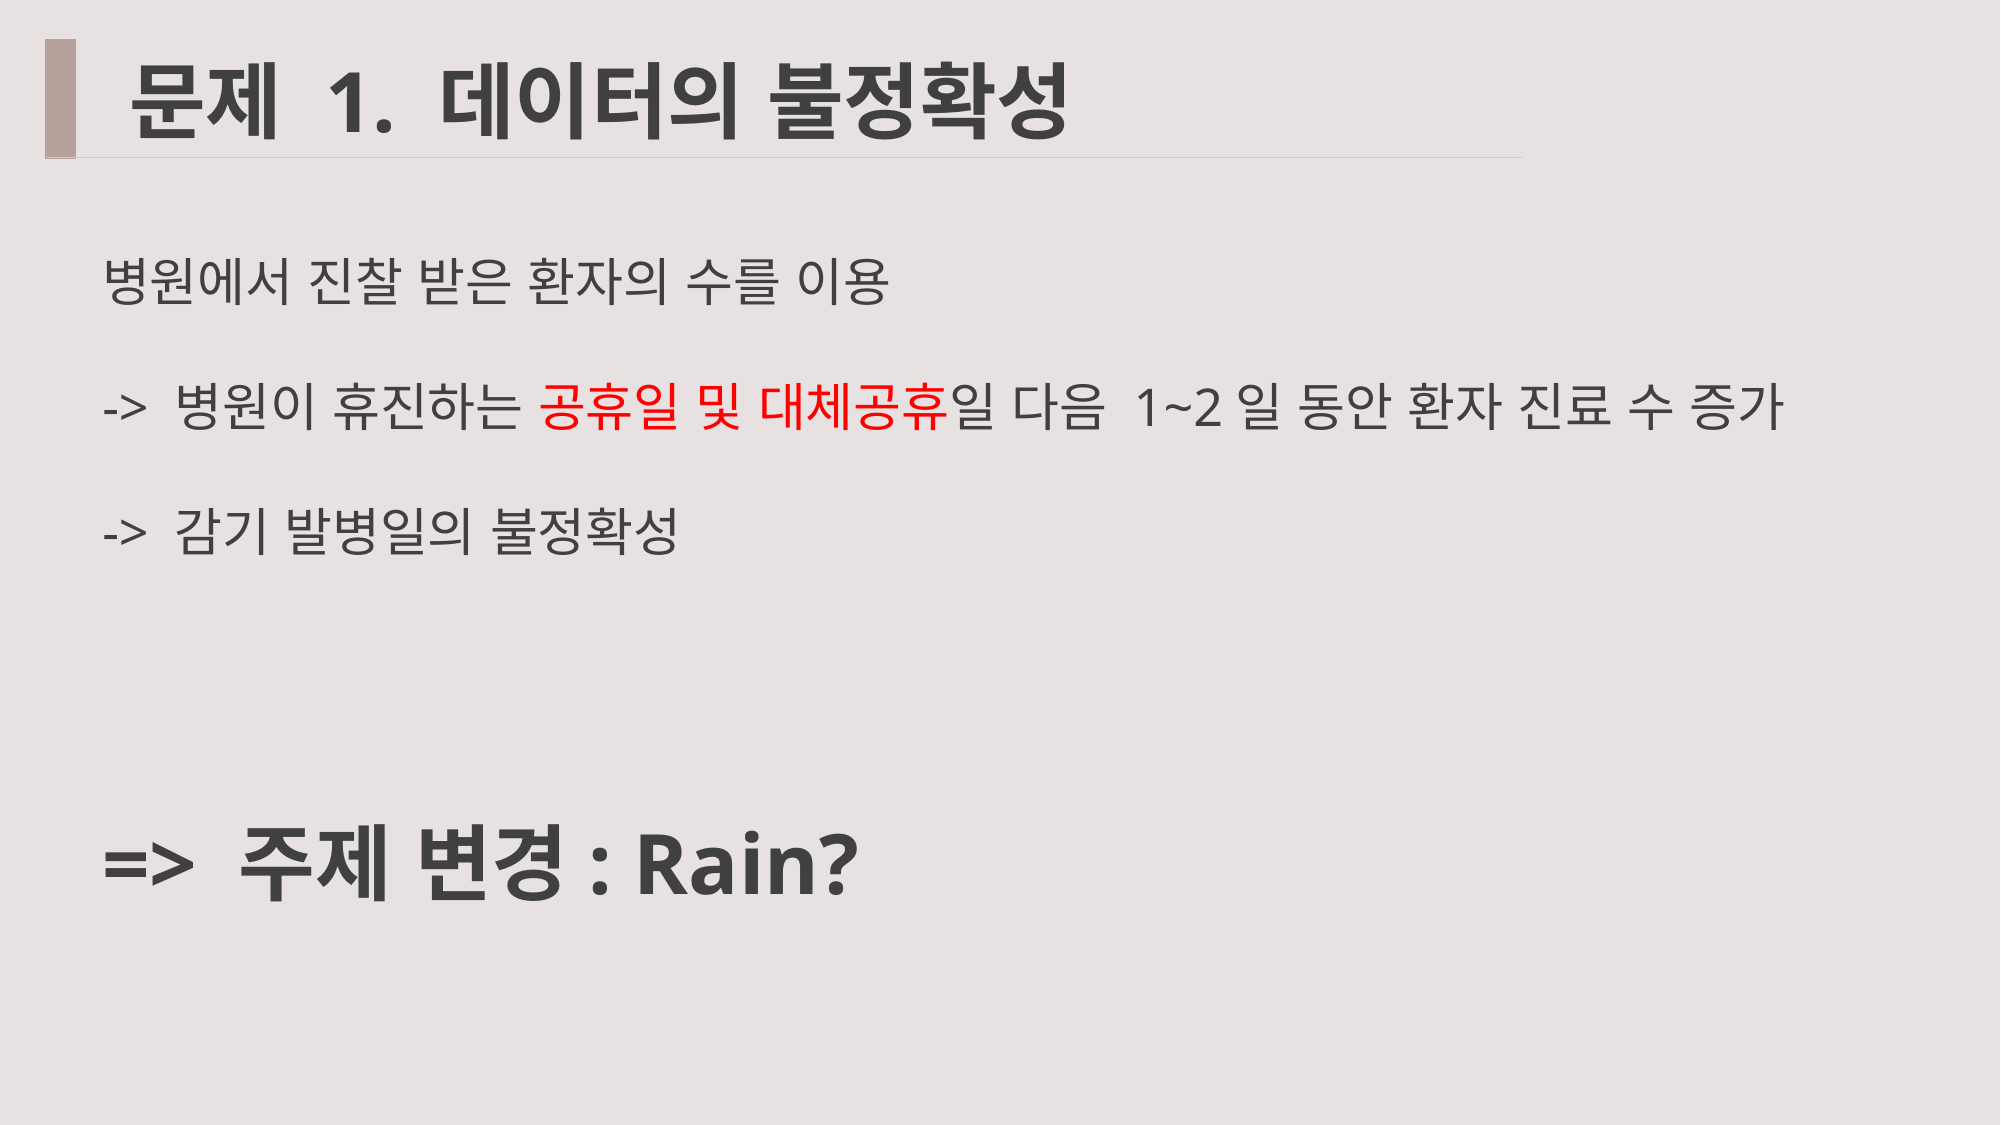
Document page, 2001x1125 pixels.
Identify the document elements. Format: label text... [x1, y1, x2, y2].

text_box 병원에서 진찰 받은 환자의 수를 이용 -> 병원이 휴진하는 공휴일 및 대체공휴일 다음 1~2일 동안 환자 진료 수 증가 -> 감기 발병일의 불정확성 => 주제 변경: Rain? [87, 241, 1801, 919]
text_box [45, 39, 1523, 158]
